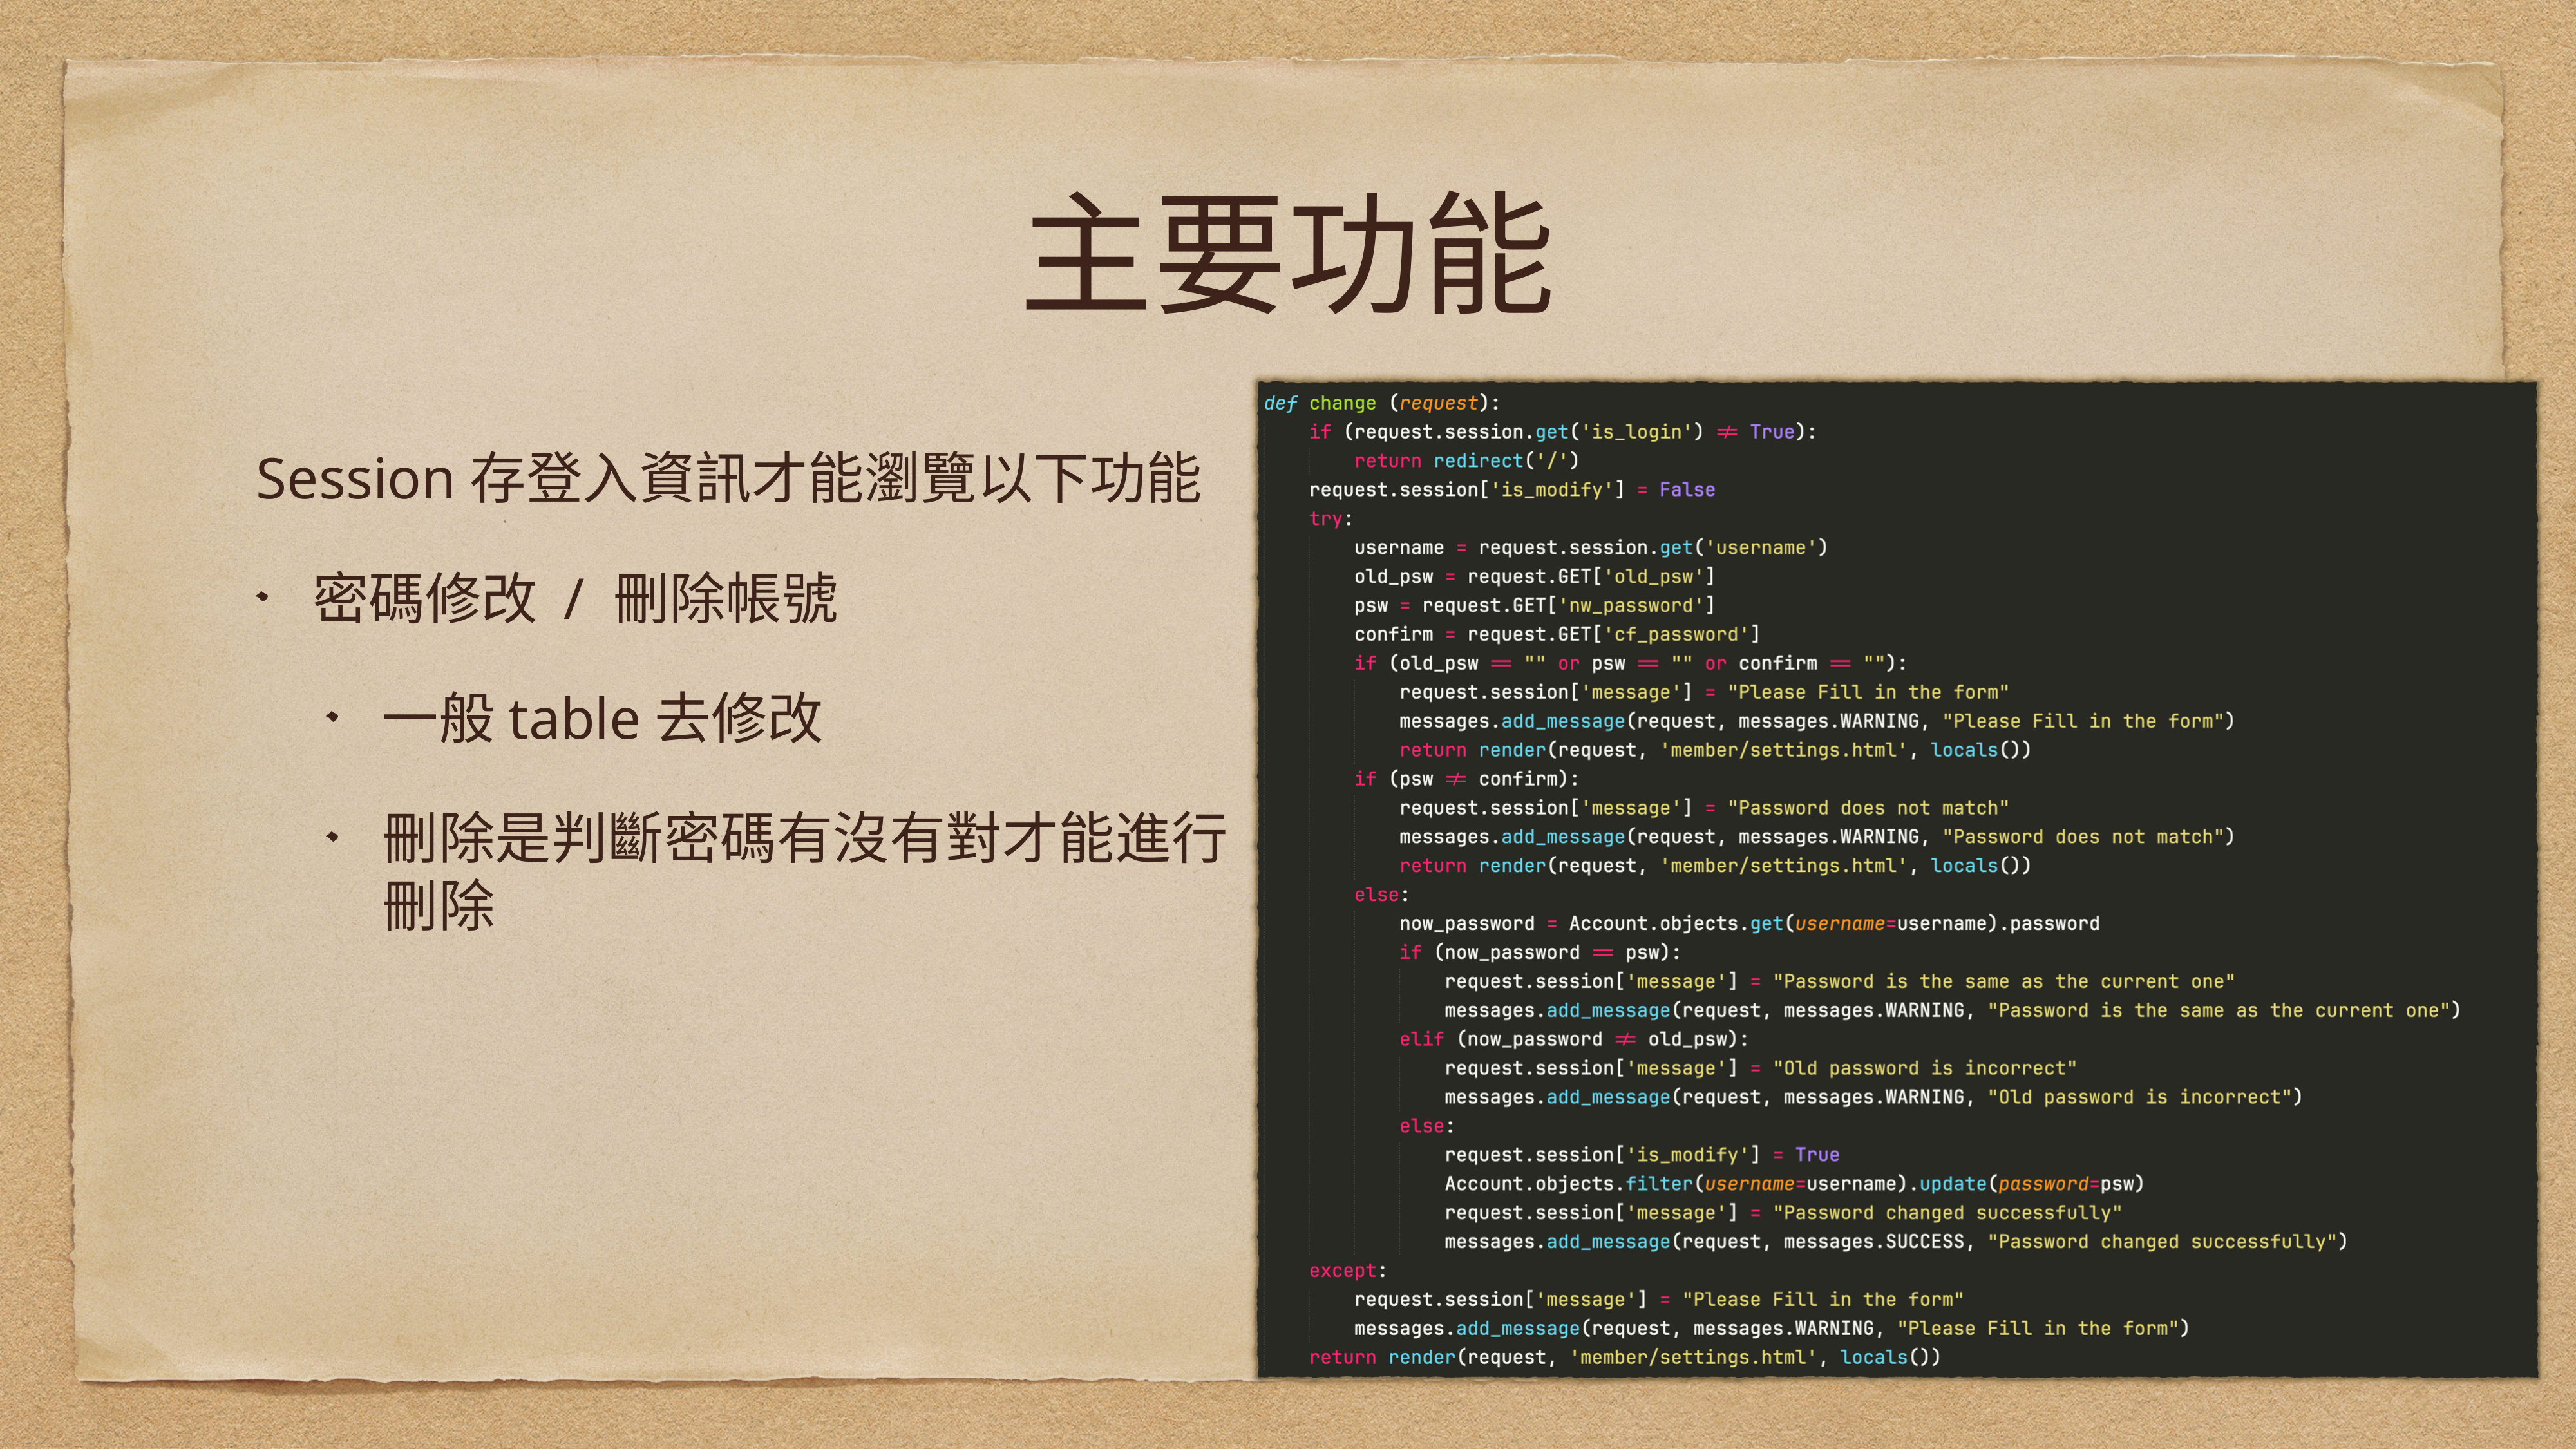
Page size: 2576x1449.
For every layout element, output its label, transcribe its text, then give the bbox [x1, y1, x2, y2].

title 主要功能 [251, 93, 2324, 407]
list Session存登入資訊才能瀏覽以下功能 密碼修改 / 刪除帳號 一般table去修改 刪除是判斷密碼有沒有對才能進行刪除 [251, 437, 1243, 1270]
picture [0, 0, 2576, 1449]
